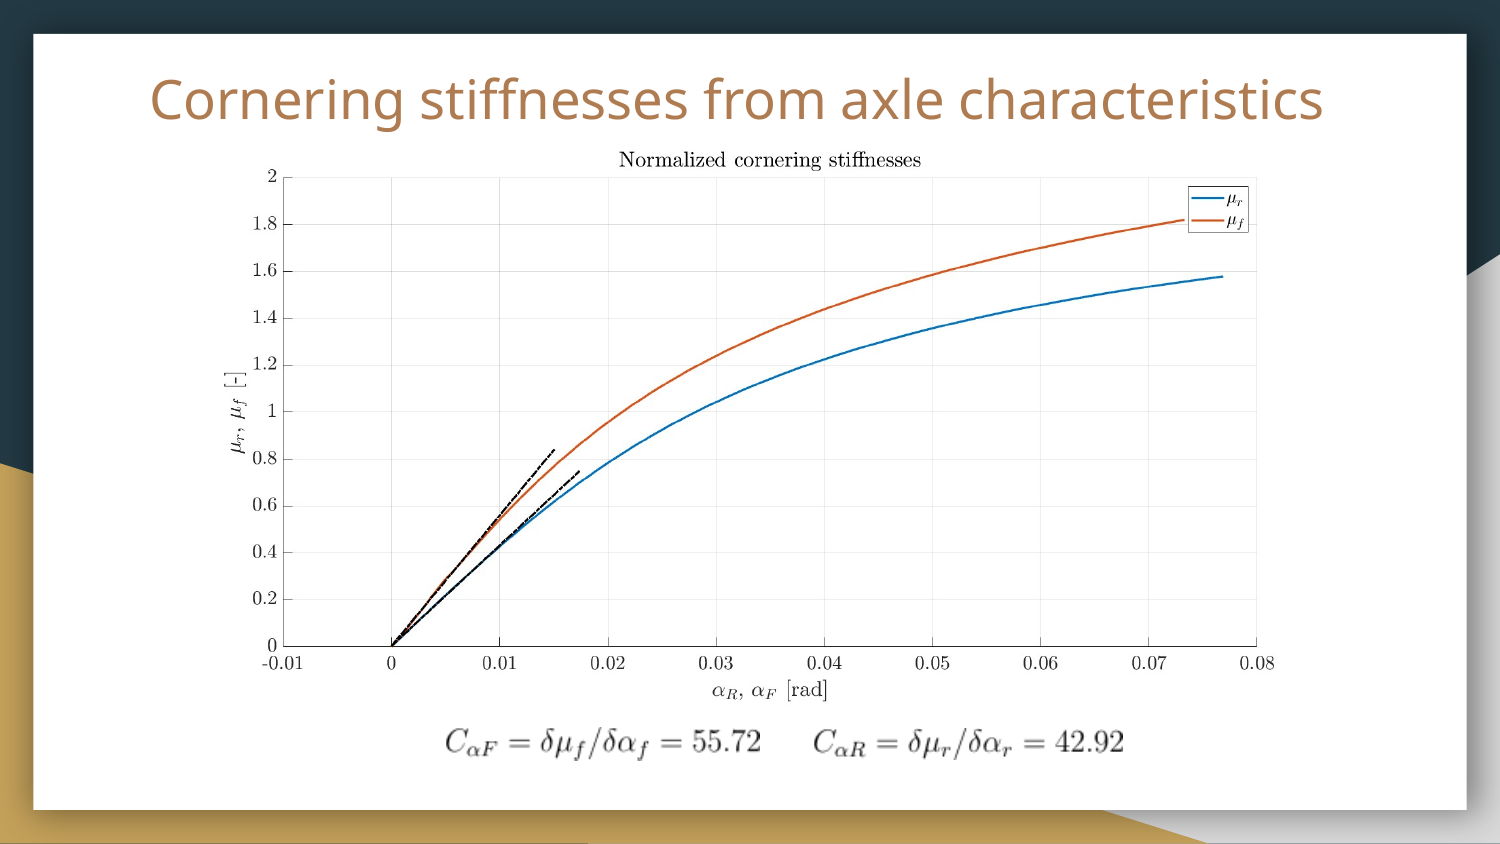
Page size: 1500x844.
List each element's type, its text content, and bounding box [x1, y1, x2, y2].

title Cornering stiffnesses from axle characteristics [134, 50, 1366, 207]
picture [445, 727, 760, 761]
picture [220, 134, 1280, 710]
picture [813, 727, 1124, 760]
